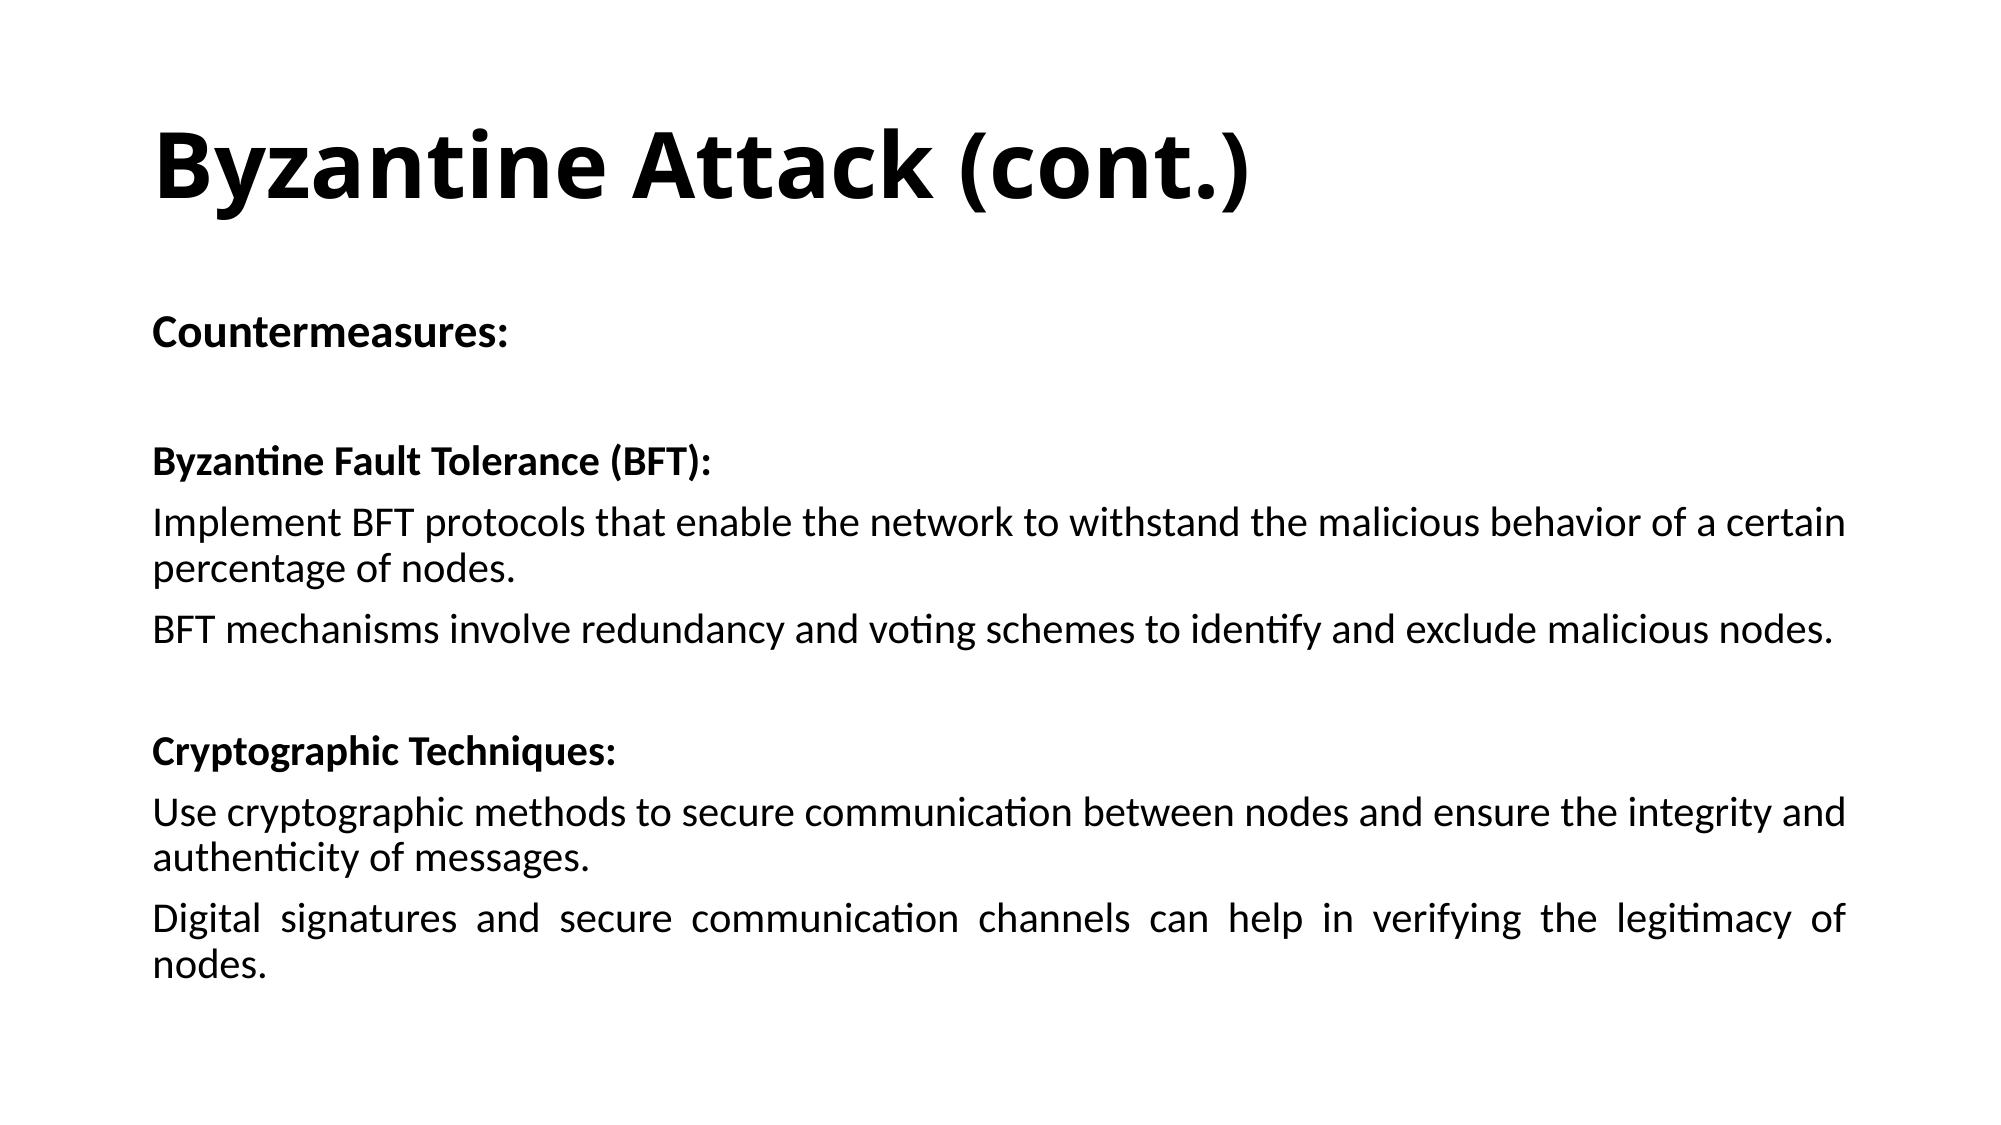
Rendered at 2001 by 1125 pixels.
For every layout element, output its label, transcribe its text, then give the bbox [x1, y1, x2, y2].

list Countermeasures: Byzantine Fault Tolerance (BFT): Implement BFT protocols that enable the network to withstand the malicious behavior of a certain percentage of nodes. BFT mechanisms involve redundancy and voting schemes to identify and exclude malicious nodes. Cryptographic Techniques: Use cryptographic methods to secure communication between nodes and ensure the integrity and authenticity of messages. Digital signatures and secure communication channels can help in verifying the legitimacy of nodes. [137, 299, 1863, 1014]
title Byzantine Attack (cont.) [137, 59, 1863, 278]
